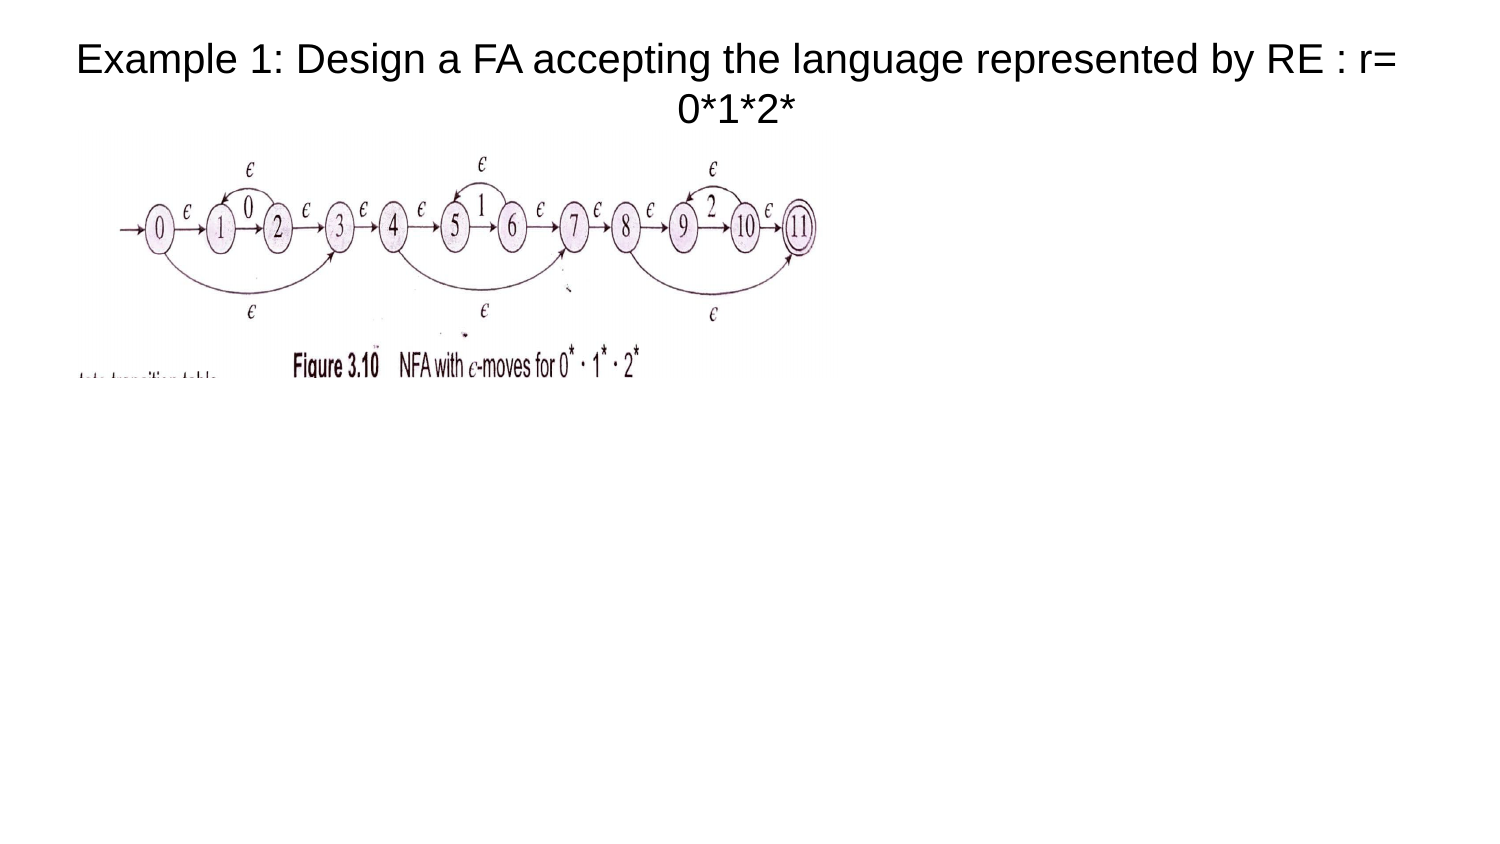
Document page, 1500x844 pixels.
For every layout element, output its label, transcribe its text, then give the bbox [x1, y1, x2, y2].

picture [78, 130, 841, 378]
title Example 1: Design a FA accepting the language represented by RE : r= 0*1*2* [38, 12, 1436, 151]
